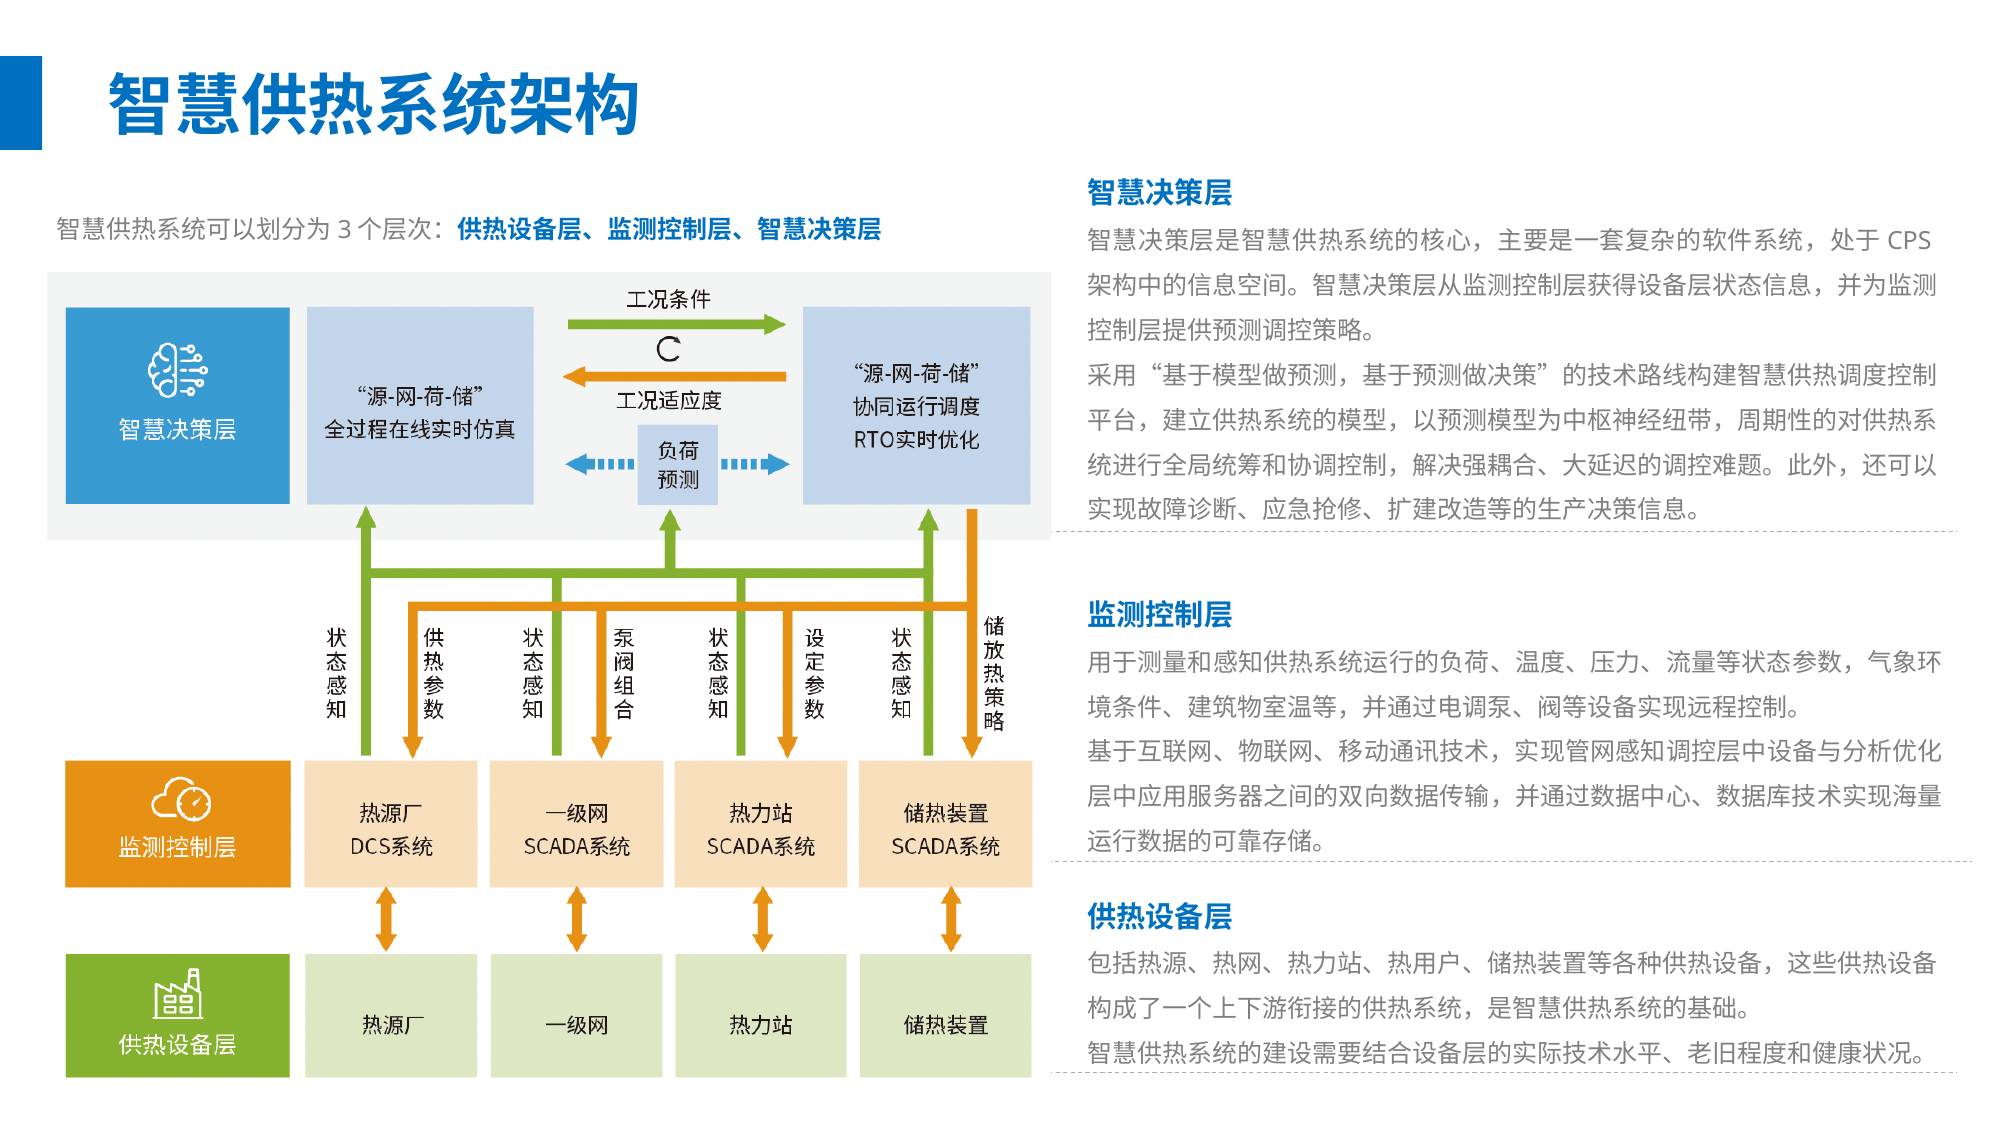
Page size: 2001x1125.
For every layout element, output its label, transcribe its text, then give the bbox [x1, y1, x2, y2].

text_box 监测控制层 用于测量和感知供热系统运行的负荷、温度、压力、流量等状态参数，气象环境条件、建筑物室温等，并通过电调泵、阀等设备实现远程控制。 基于互联网、物联网、移动通讯技术，实现管网感知调控层中设备与分析优化层中应用服务器之间的双向数据传输，并通过数据中心、数据库技术实现海量运行数据的可靠存储。 [1072, 571, 1958, 861]
text_box 供热设备层 包括热源、热网、热力站、热用户、储热装置等各种供热设备，这些供热设备构成了一个上下游衔接的供热系统，是智慧供热系统的基础。 智慧供热系统的建设需要结合设备层的实际技术水平、老旧程度和健康状况。 [1072, 872, 1953, 1072]
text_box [0, 55, 745, 152]
text_box 智慧决策层 智慧决策层是智慧供热系统的核心，主要是一套复杂的软件系统，处于CPS架构中的信息空间。智慧决策层从监测控制层获得设备层状态信息，并为监测控制层提供预测调控策略。 采用“基于模型做预测，基于预测做决策”的技术路线构建智慧供热调度控制平台，建立供热系统的模型，以预测模型为中枢神经纽带，周期性的对供热系统进行全局统筹和协调控制，解决强耦合、大延迟的调控难题。此外，还可以实现故障诊断、应急抢修、扩建改造等的生产决策信息。 [1072, 149, 1953, 531]
text_box 智慧供热系统可以划分为3个层次：供热设备层、监测控制层、智慧决策层 [42, 191, 923, 251]
picture [46, 248, 1051, 1103]
